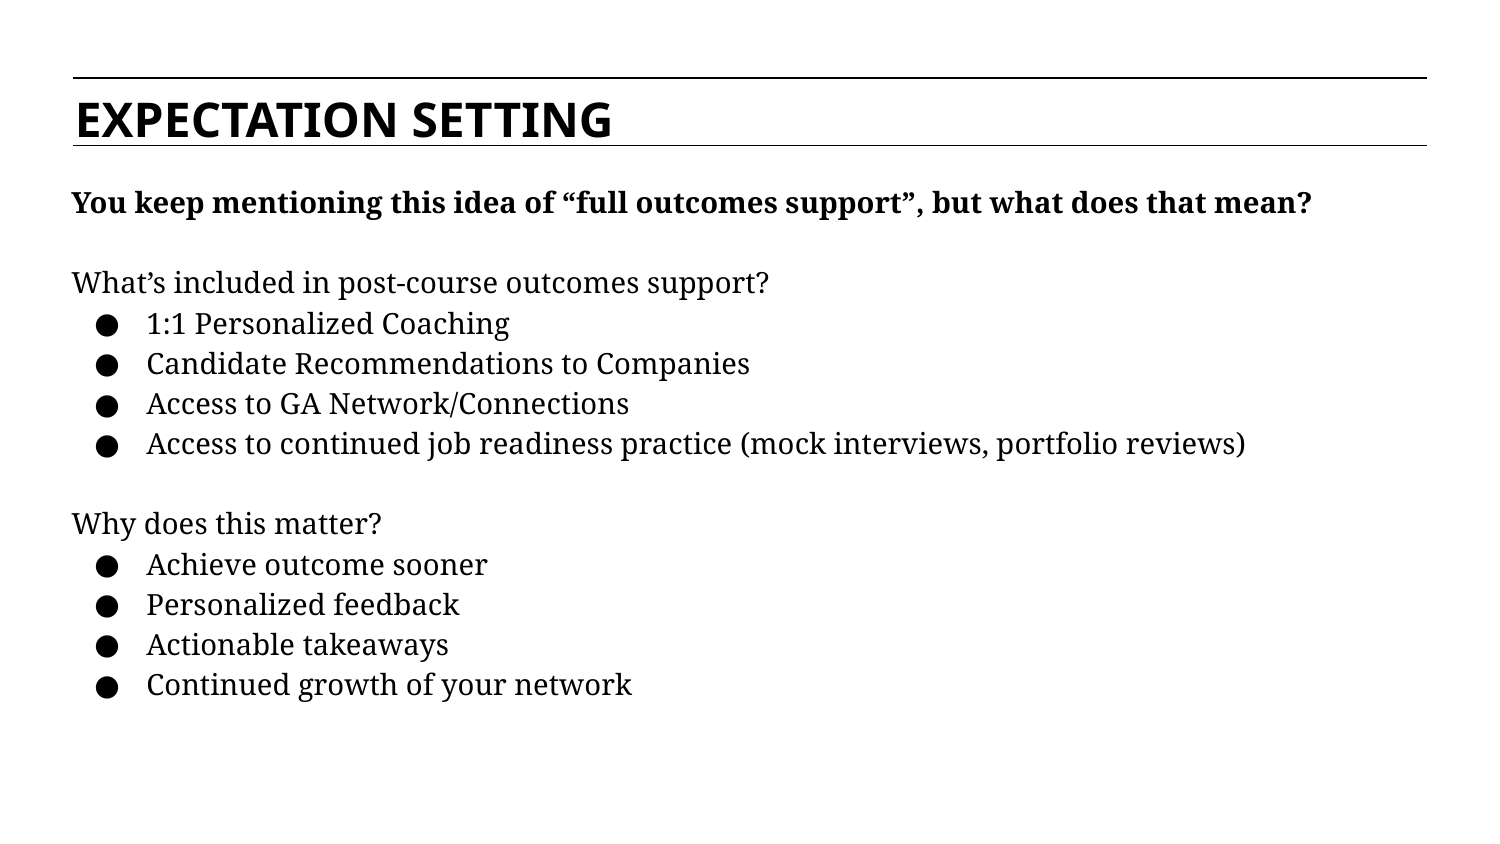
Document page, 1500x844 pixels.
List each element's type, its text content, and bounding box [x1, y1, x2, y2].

text_box EXPECTATION SETTING [60, 88, 884, 147]
text_box You keep mentioning this idea of “full outcomes support”, but what does that mean? What’s included in post-course outcomes support? 1:1 Personalized Coaching Candidate Recommendations to Companies Access to GA Network/Connections Access to continued job readiness practice (mock interviews, portfolio reviews) Why does this matter? Achieve outcome sooner Personalized feedback Actionable takeaways Continued growth of your network [56, 169, 1397, 323]
